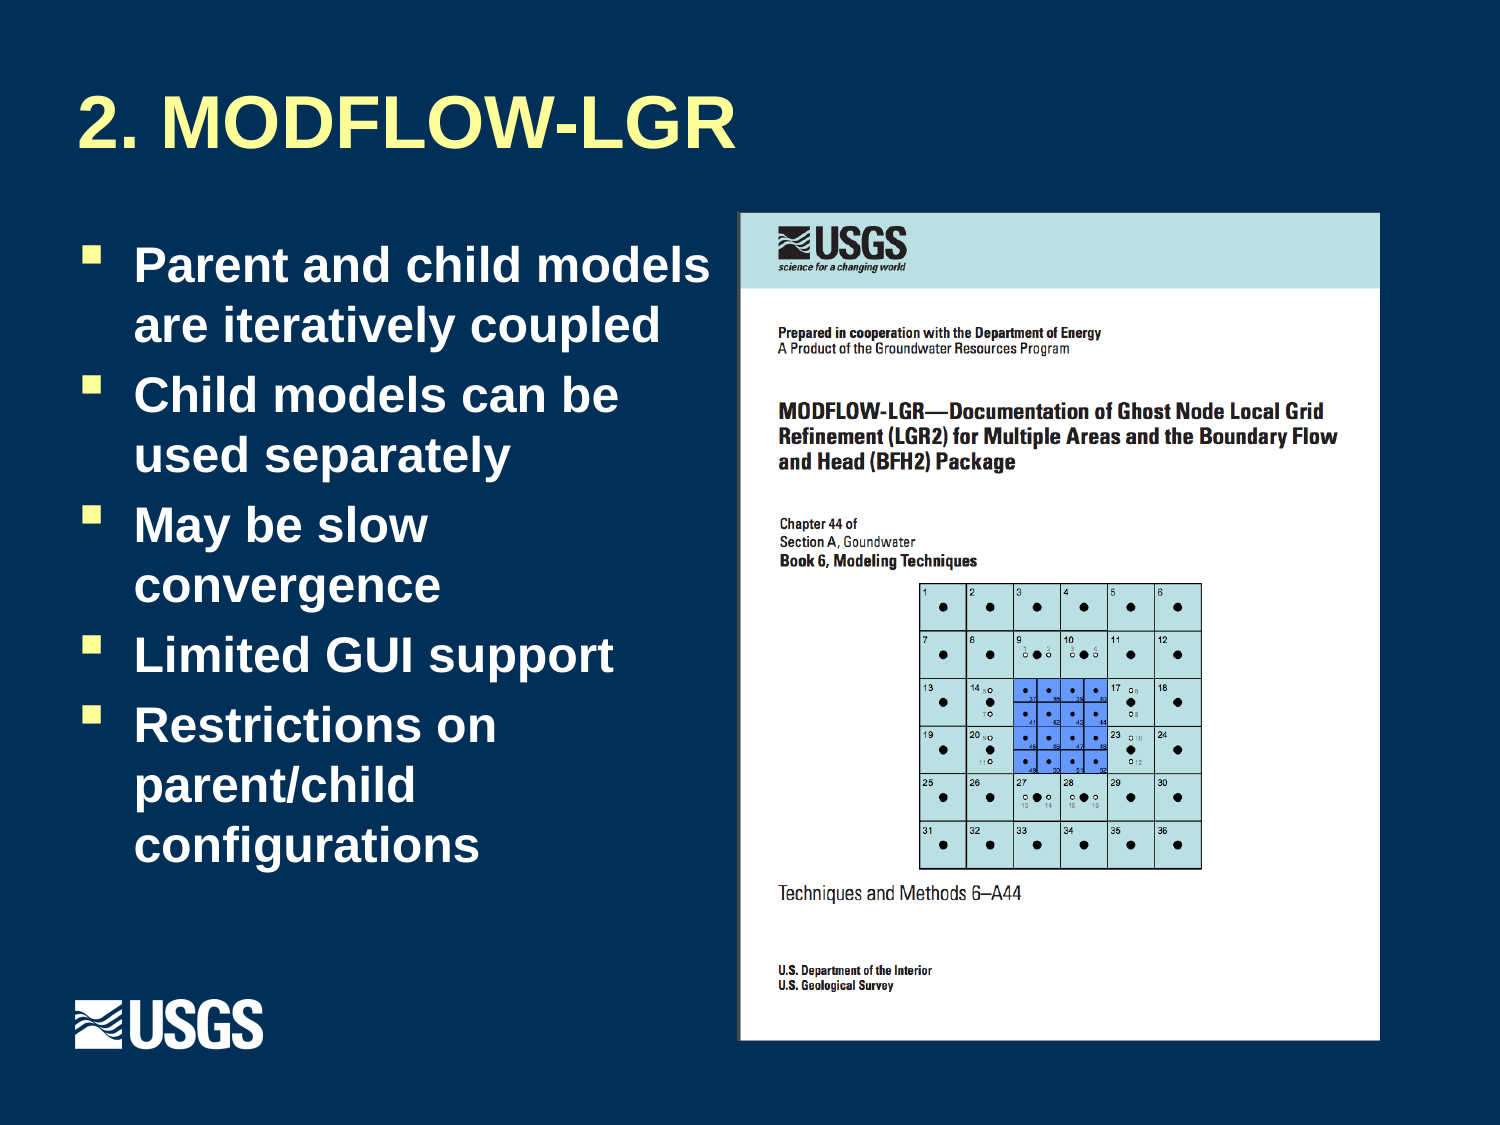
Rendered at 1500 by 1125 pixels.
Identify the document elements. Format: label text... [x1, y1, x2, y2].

picture [737, 212, 1380, 1041]
list Parent and child models are iteratively coupled Child models can be used separately May be slow convergence Limited GUI support Restrictions on parent/child configurations [62, 224, 732, 963]
title 2. MODFLOW-LGR [62, 24, 1425, 213]
